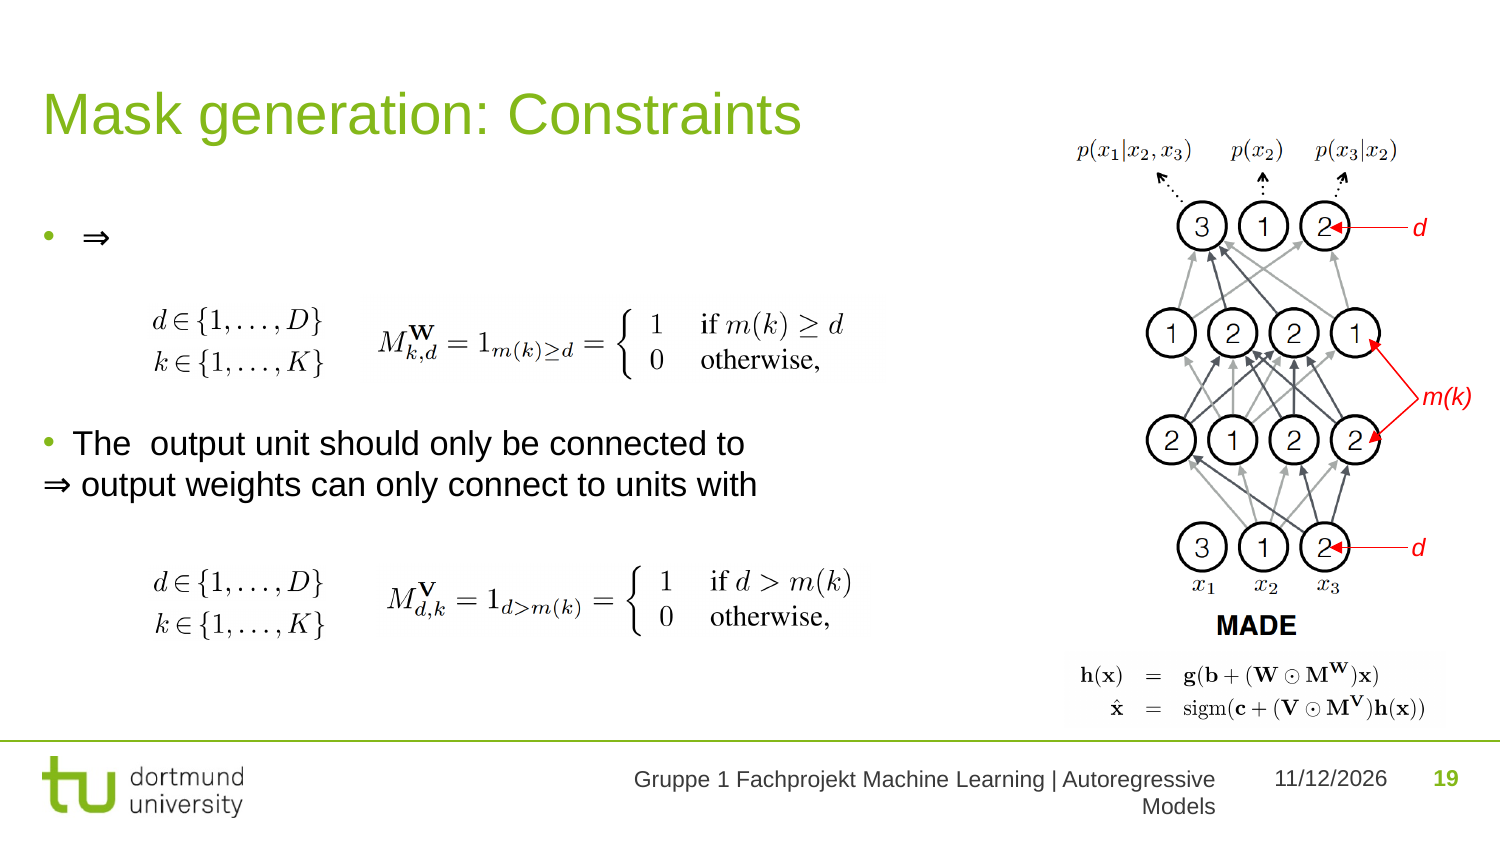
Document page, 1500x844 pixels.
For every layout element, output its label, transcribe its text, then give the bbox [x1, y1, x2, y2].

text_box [1368, 398, 1419, 444]
picture [359, 294, 886, 383]
footer Gruppe 1 Fachprojekt Machine Learning | Autoregressive Models [553, 764, 1216, 810]
picture [1064, 651, 1446, 728]
picture [42, 756, 243, 818]
picture [152, 347, 325, 379]
text_box m(k) [1461, 380, 1493, 411]
picture [1053, 131, 1457, 648]
slide_number 19 [1395, 760, 1459, 795]
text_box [1368, 338, 1419, 398]
picture [147, 303, 325, 339]
list Mask generation: Constraints [42, 76, 939, 149]
picture [153, 608, 326, 641]
picture [376, 563, 872, 637]
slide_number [1239, 763, 1388, 809]
picture [147, 564, 326, 601]
